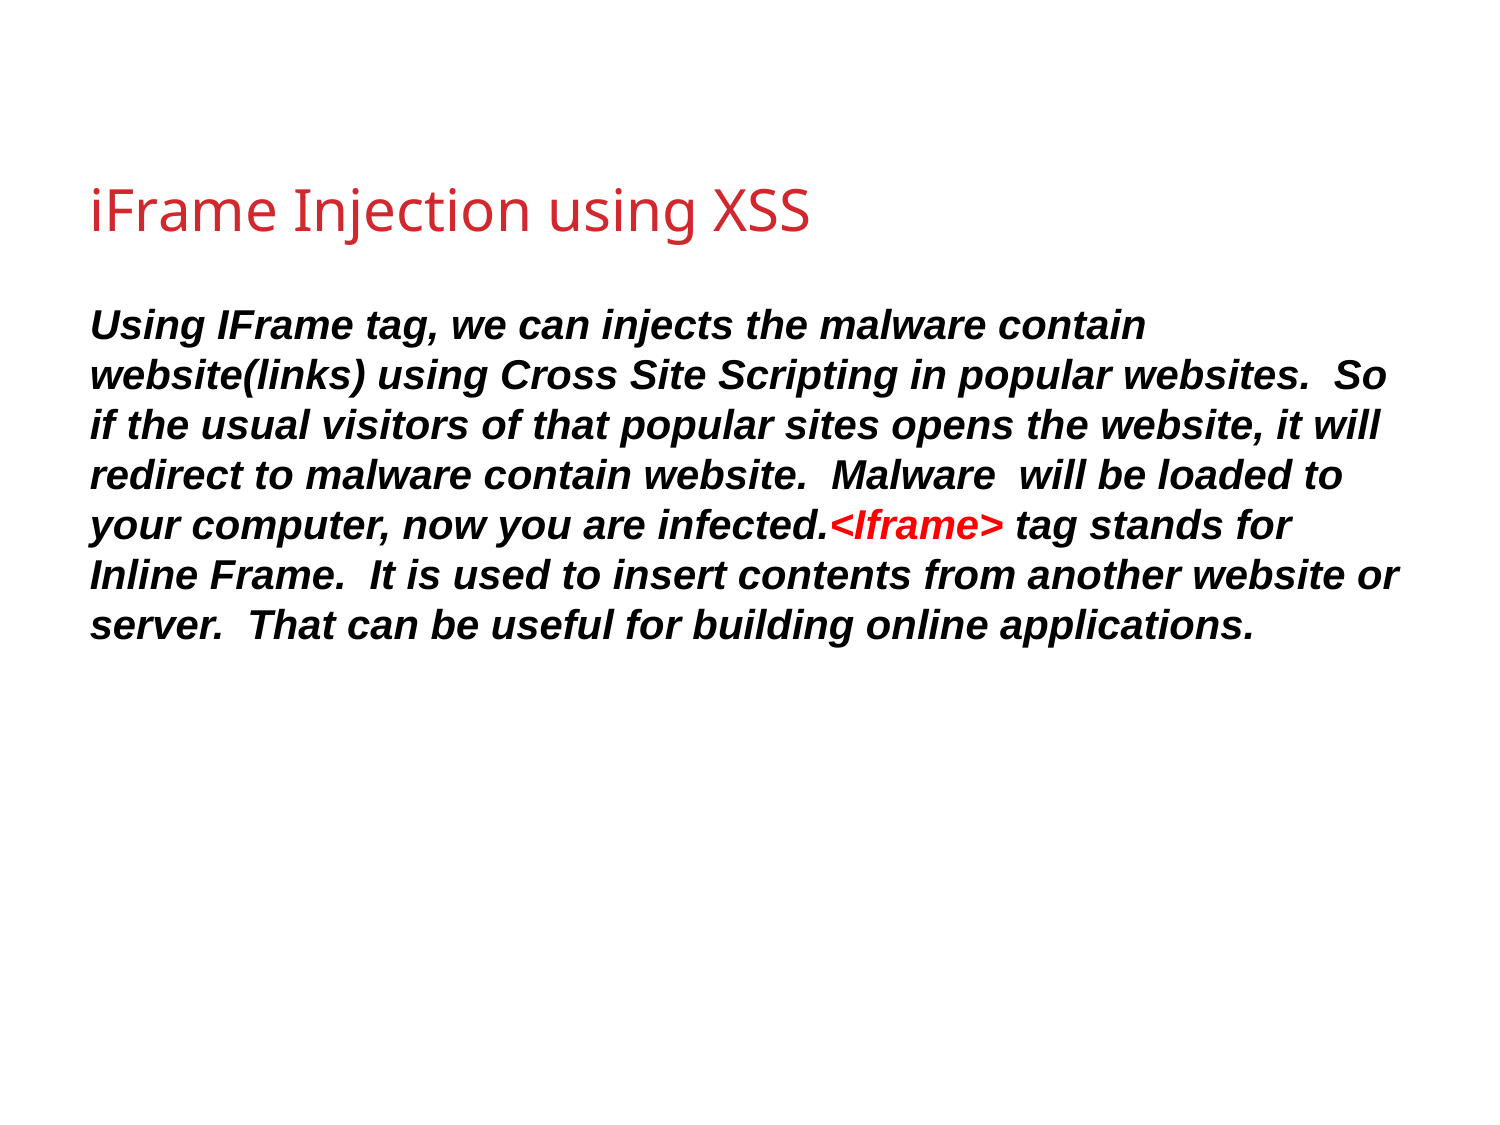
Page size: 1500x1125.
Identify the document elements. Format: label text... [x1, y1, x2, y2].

text_box Using IFrame tag, we can injects the malware contain website(links) using Cross Site Scripting in popular websites. So if the usual visitors of that popular sites opens the website, it will redirect to malware contain website. Malware will be loaded to your computer, now you are infected.<Iframe> tag stands for Inline Frame. It is used to insert contents from another website or server. That can be useful for building online applications. [75, 200, 1425, 1010]
text_box iFrame Injection using XSS [74, 25, 1025, 250]
